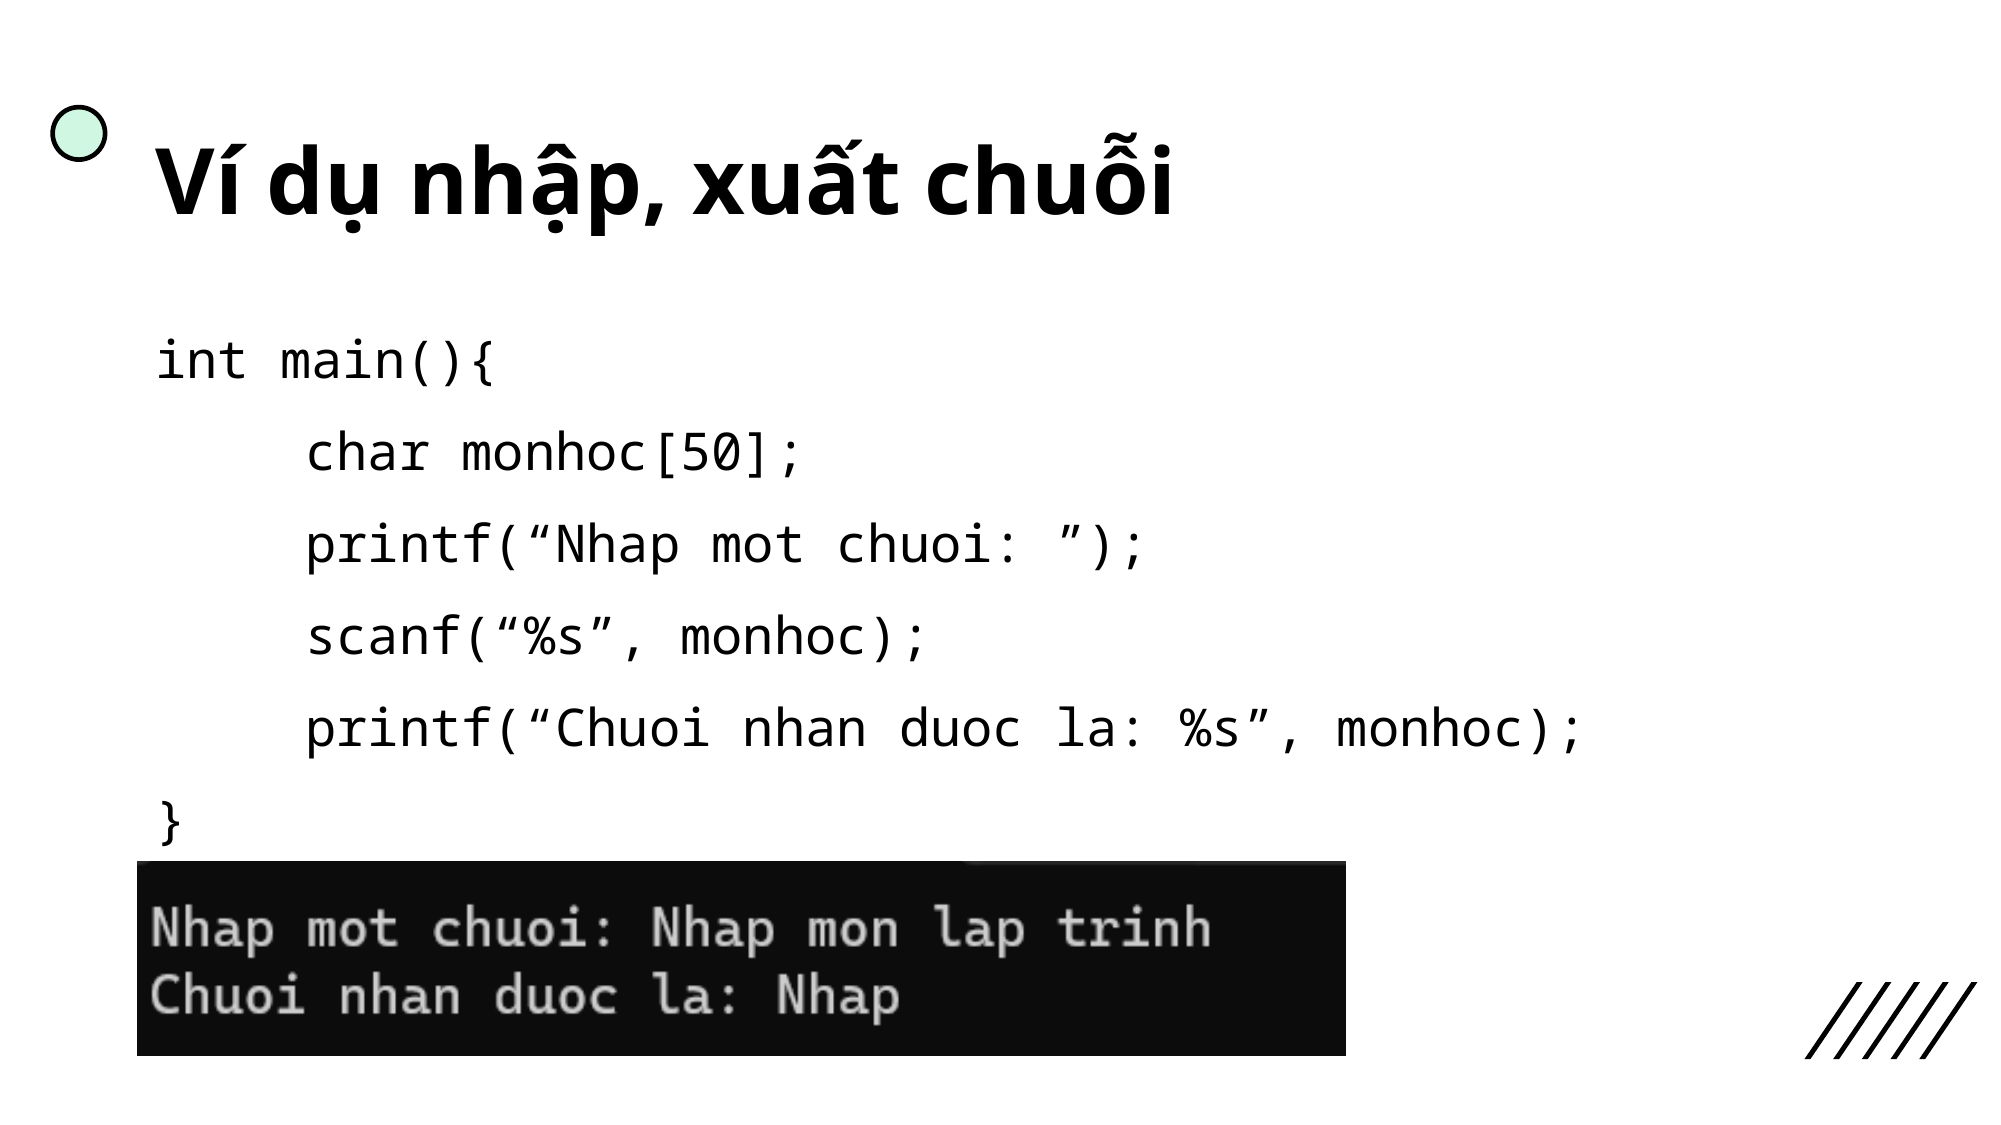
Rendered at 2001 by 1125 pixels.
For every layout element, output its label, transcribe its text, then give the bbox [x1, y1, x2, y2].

title Ví dụ nhập, xuất chuỗi [137, 59, 1863, 278]
list int main(){ char monhoc[50]; printf(“Nhap mot chuoi: ”); scanf(“%s”, monhoc); printf(“Chuoi nhan duoc la: %s”, monhoc); } [137, 299, 1863, 1101]
picture [137, 861, 1346, 1056]
